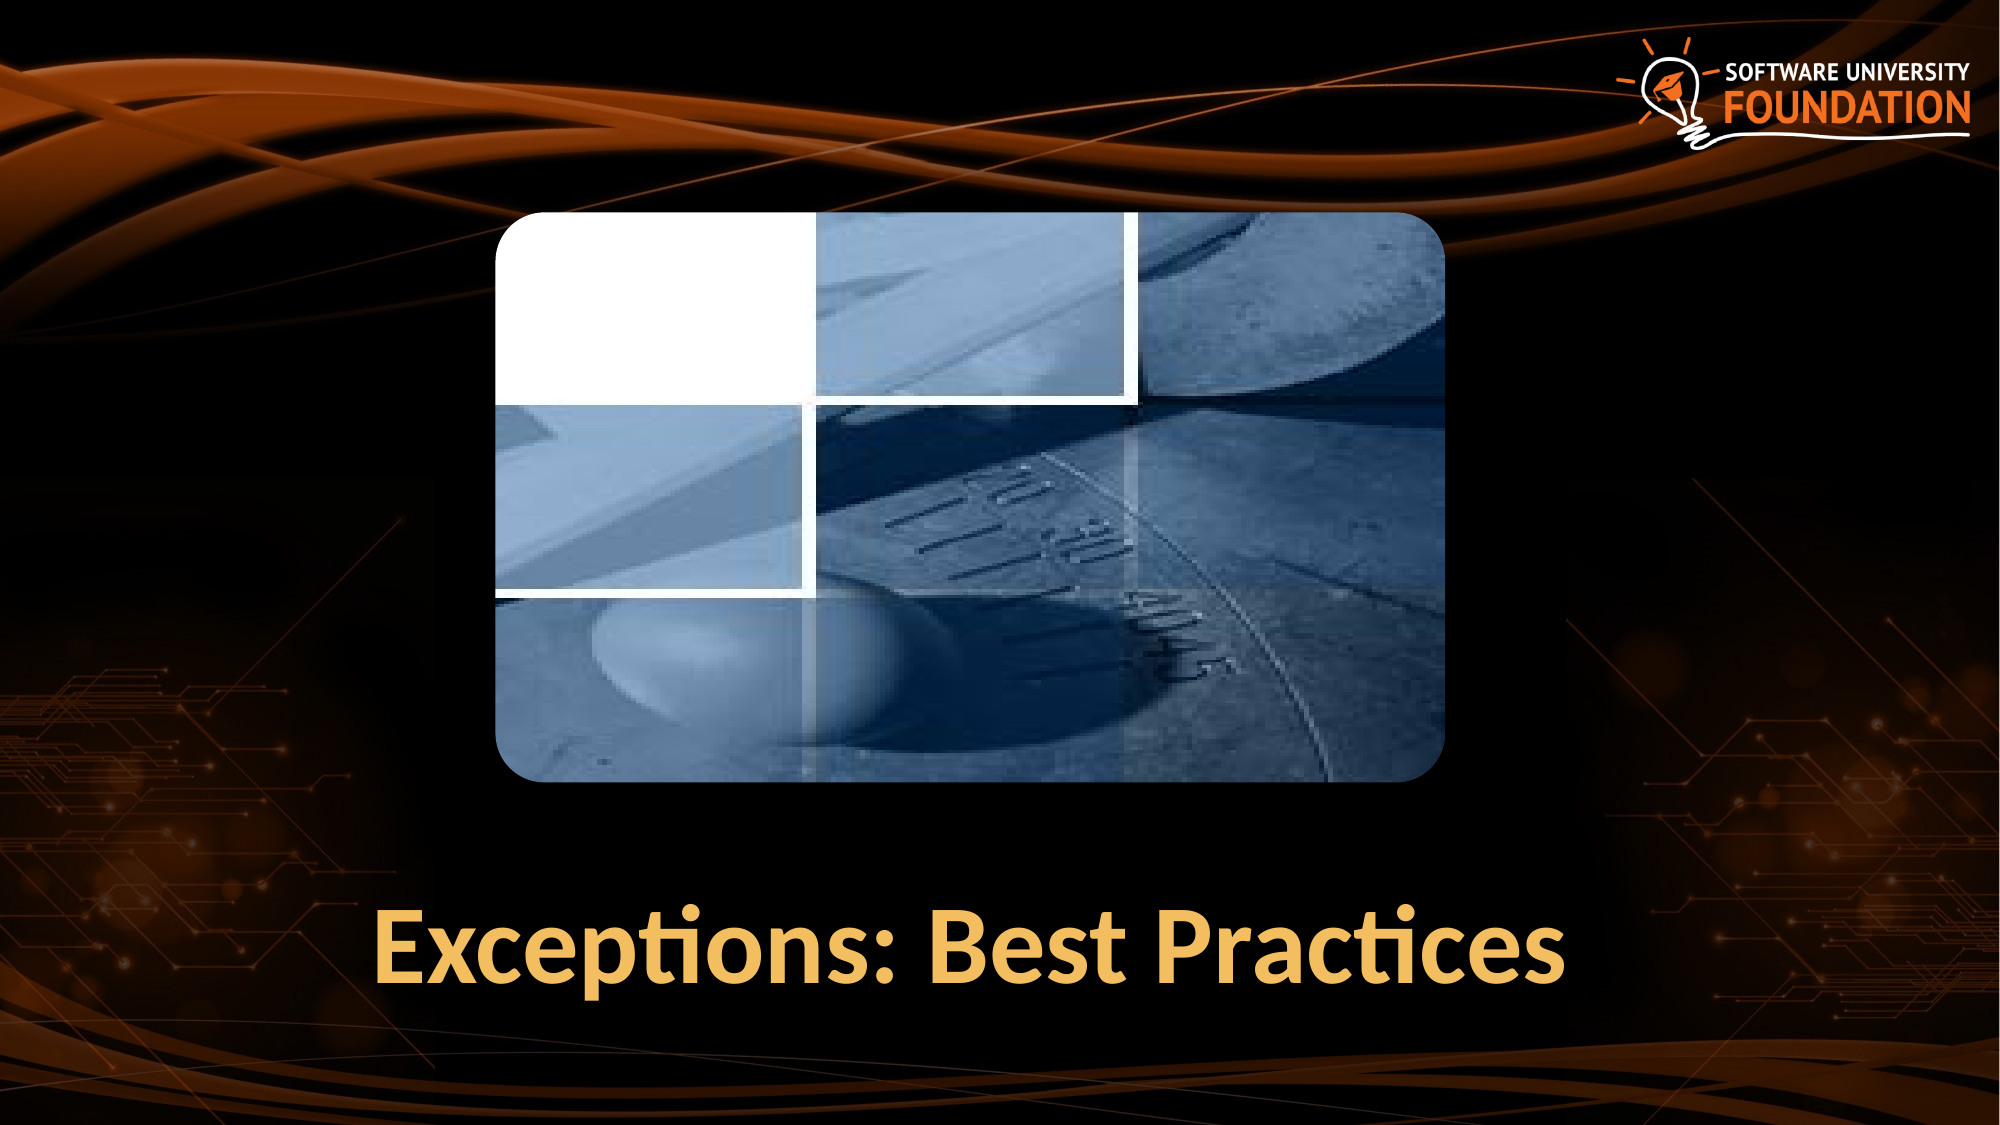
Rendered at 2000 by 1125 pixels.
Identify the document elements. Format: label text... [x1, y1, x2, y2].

picture [0, 0, 2000, 1125]
title Exceptions: Best Practices [237, 877, 1704, 1013]
